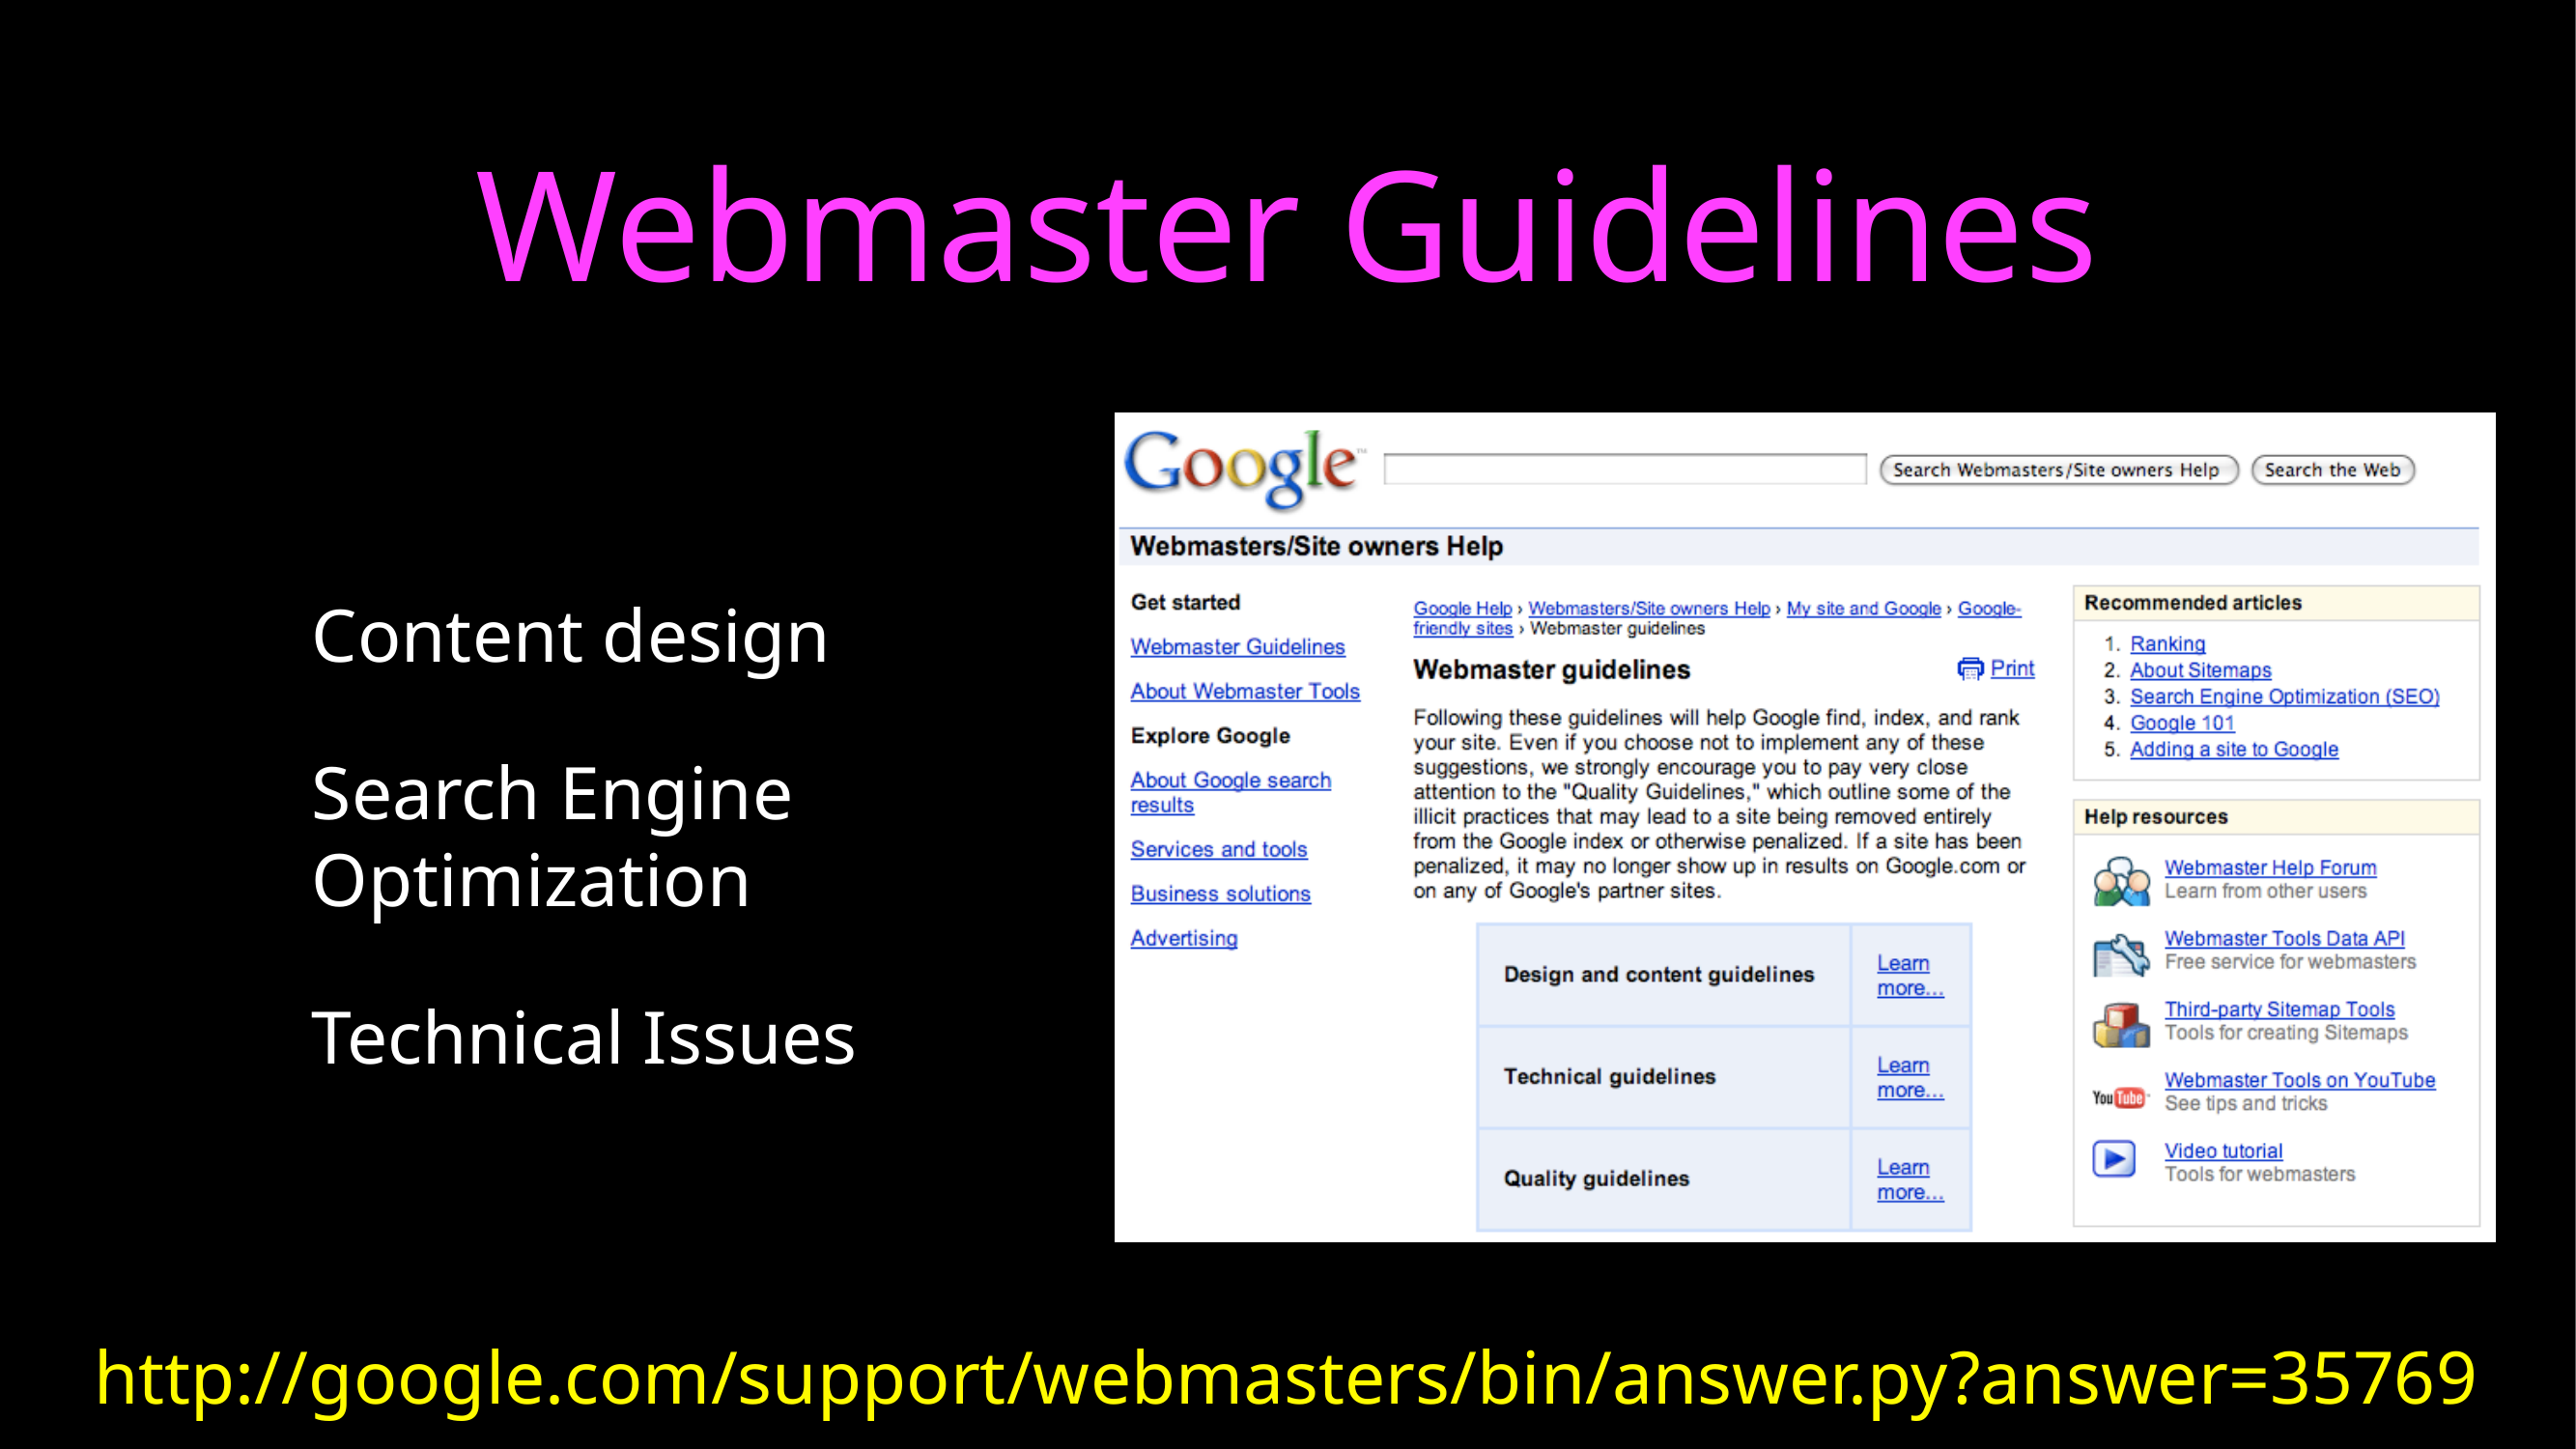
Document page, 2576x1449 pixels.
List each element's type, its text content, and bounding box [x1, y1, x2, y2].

title Webmaster Guidelines [183, 38, 2392, 404]
picture [1114, 412, 2496, 1242]
list Content design Search Engine Optimization Technical Issues [186, 426, 1095, 1242]
text_box http://google.com/support/webmasters/bin/answer.py?answer=35769 [86, 1323, 2488, 1428]
